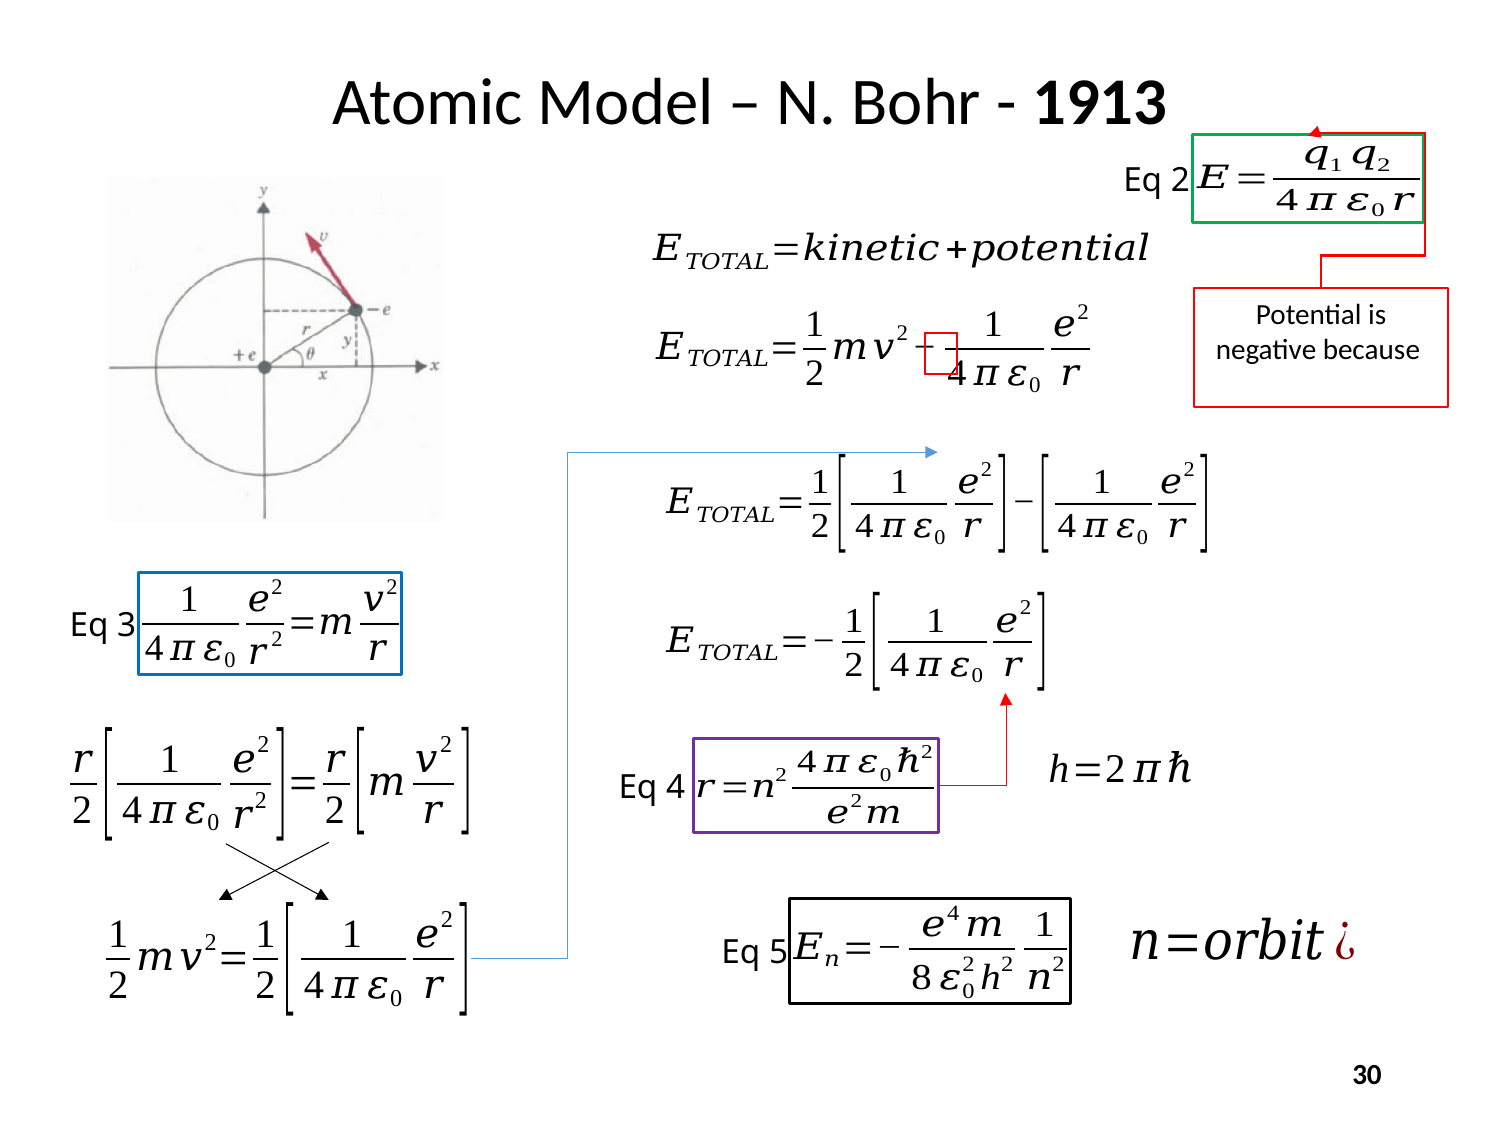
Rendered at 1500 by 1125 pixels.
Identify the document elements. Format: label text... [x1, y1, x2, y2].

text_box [938, 692, 1195, 832]
text_box Atomic Model – N. Bohr - 1913 [103, 59, 1397, 159]
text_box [700, 899, 1070, 1003]
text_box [938, 452, 1212, 693]
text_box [650, 135, 1422, 398]
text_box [925, 287, 1448, 409]
slide_number 30 [1059, 1042, 1397, 1103]
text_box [1238, 205, 1391, 219]
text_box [471, 452, 938, 959]
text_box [218, 842, 329, 901]
picture [106, 178, 449, 522]
text_box Eq 3 [48, 595, 158, 651]
